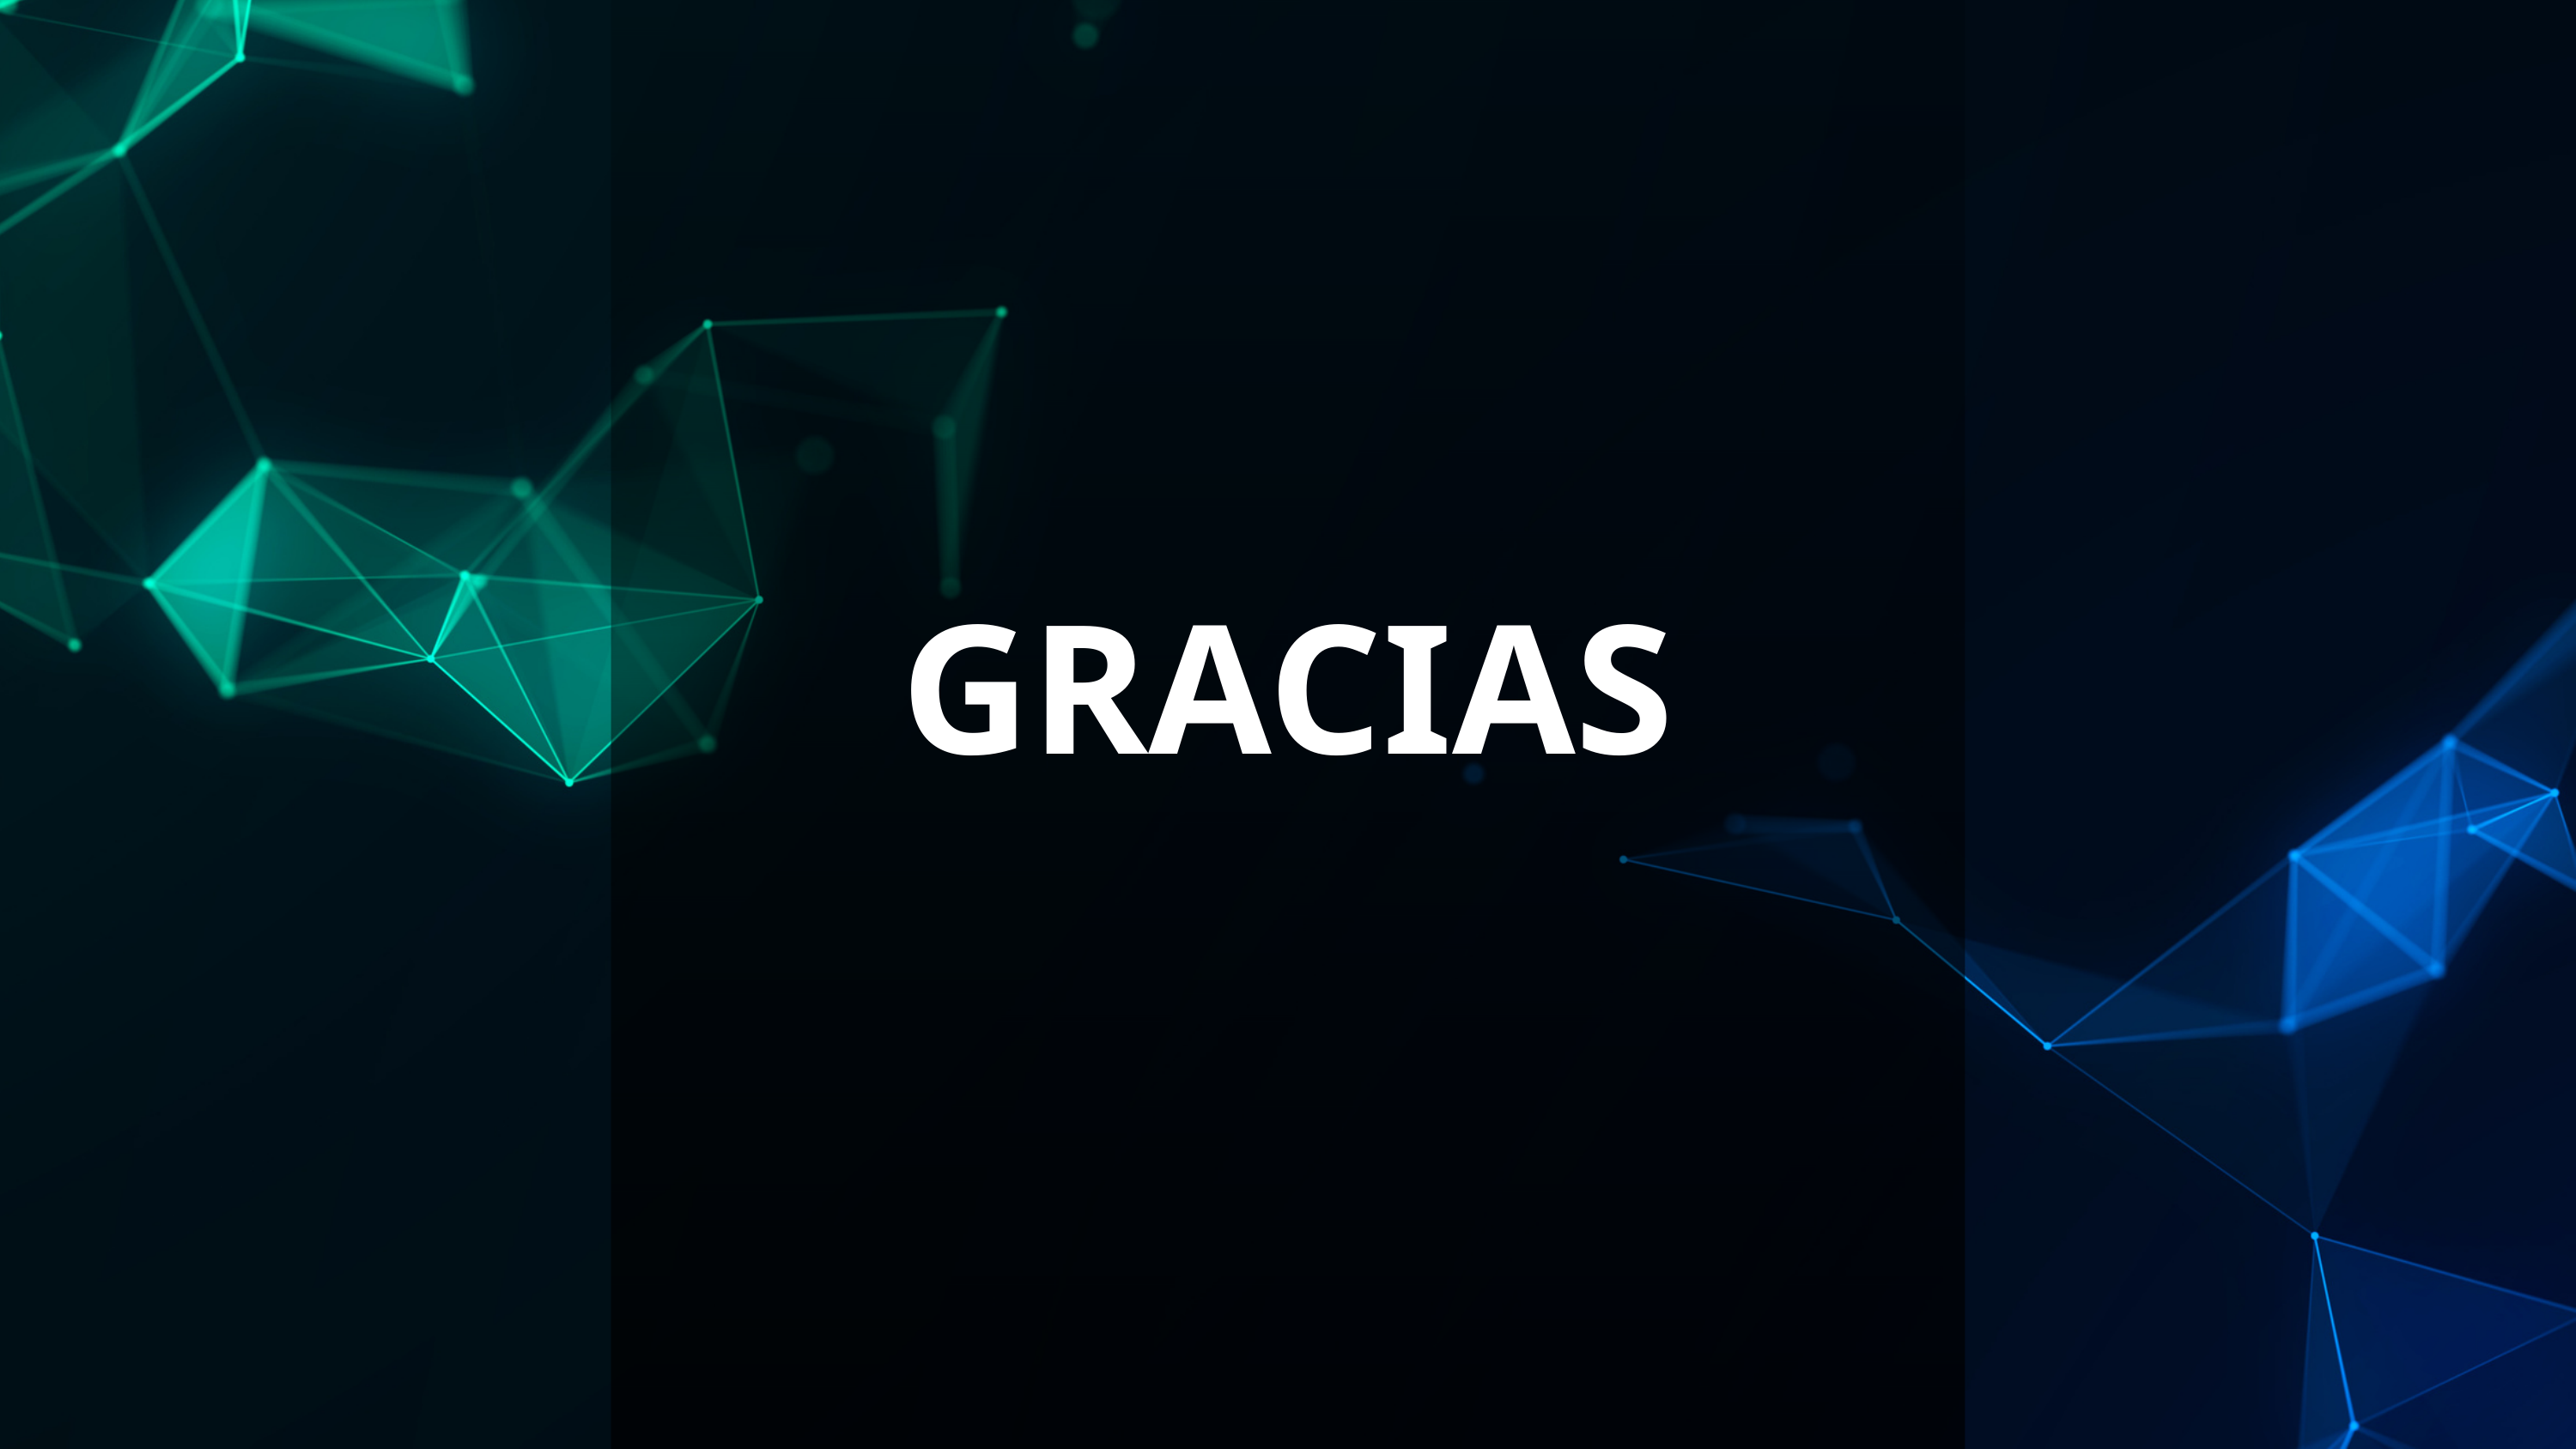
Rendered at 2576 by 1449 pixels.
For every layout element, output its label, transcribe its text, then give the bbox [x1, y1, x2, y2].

text_box [611, 0, 1965, 1449]
text_box [1965, 0, 2576, 1449]
text_box [0, 0, 611, 1449]
text_box GRACIAS [654, 587, 1921, 790]
